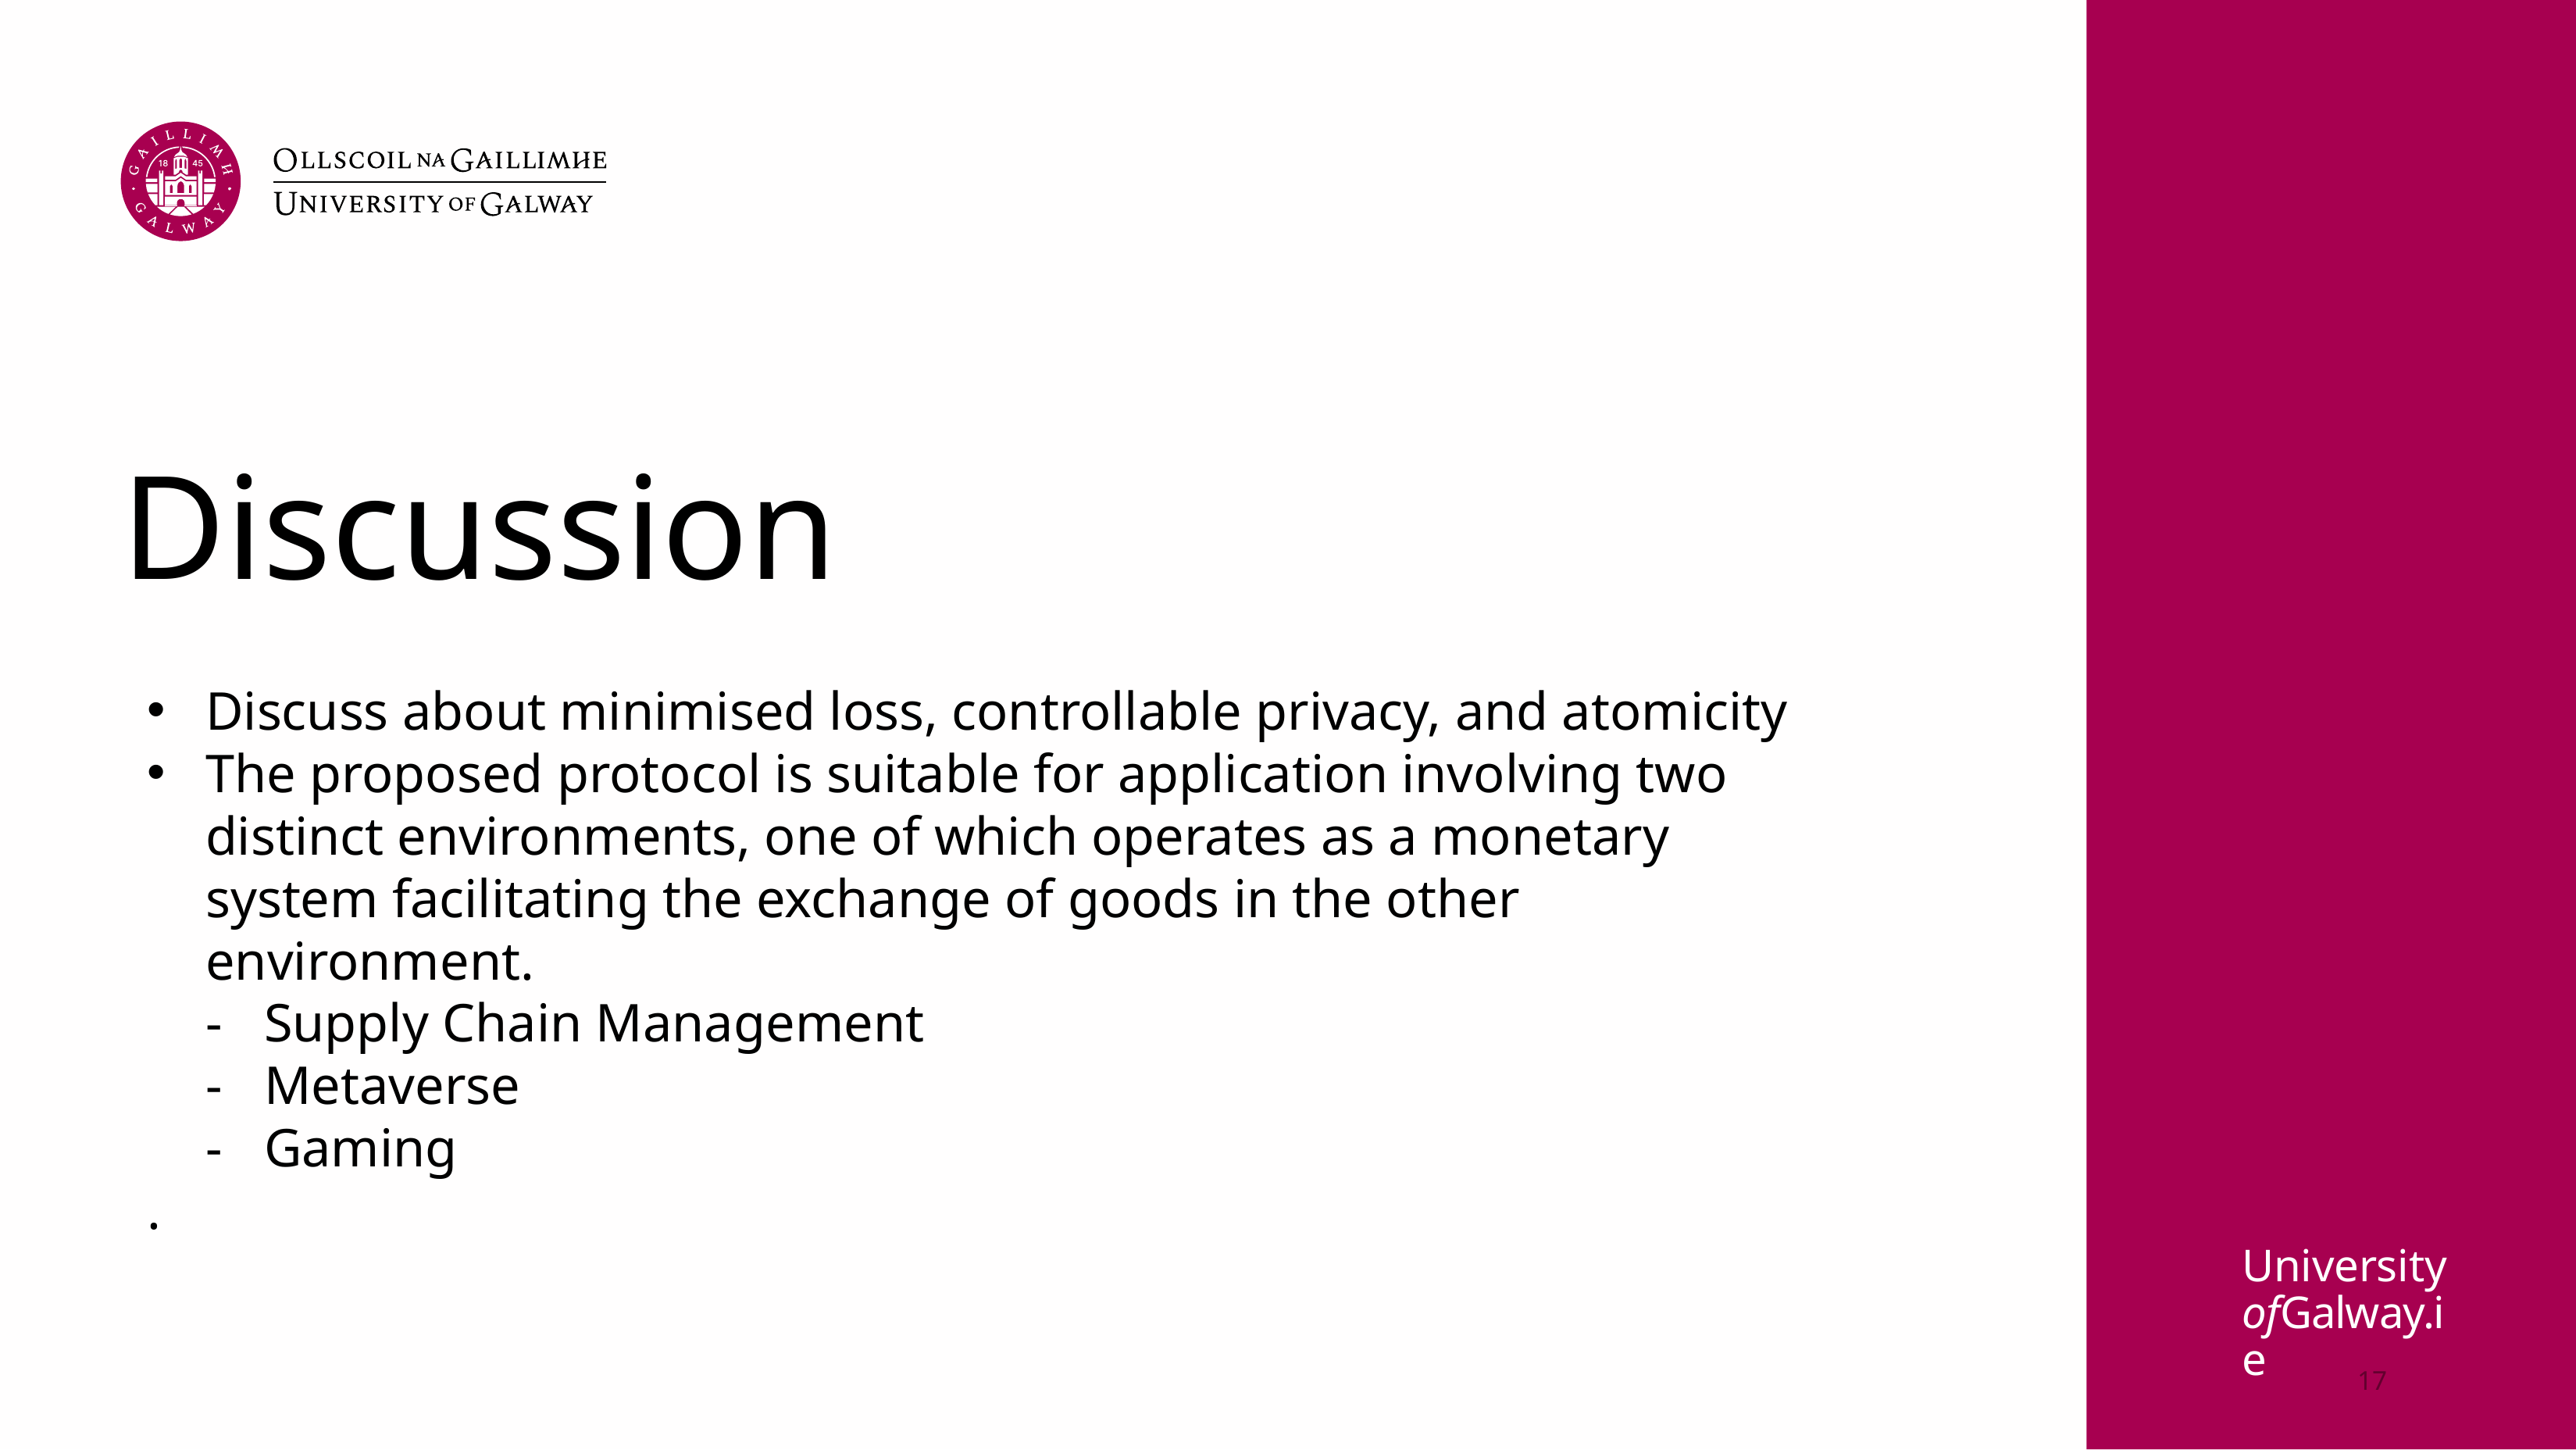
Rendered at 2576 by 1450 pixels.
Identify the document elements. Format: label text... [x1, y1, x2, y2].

slide_number 17 [1819, 1343, 2399, 1421]
list Discuss about minimised loss, controllable privacy, and atomicity The proposed protocol is suitable for application involving two distinct environments, one of which operates as a monetary system facilitating the exchange of goods in the other environment. Supply Chain Management Metaverse Gaming . [135, 672, 1853, 1271]
title Discussion [109, 430, 1052, 914]
